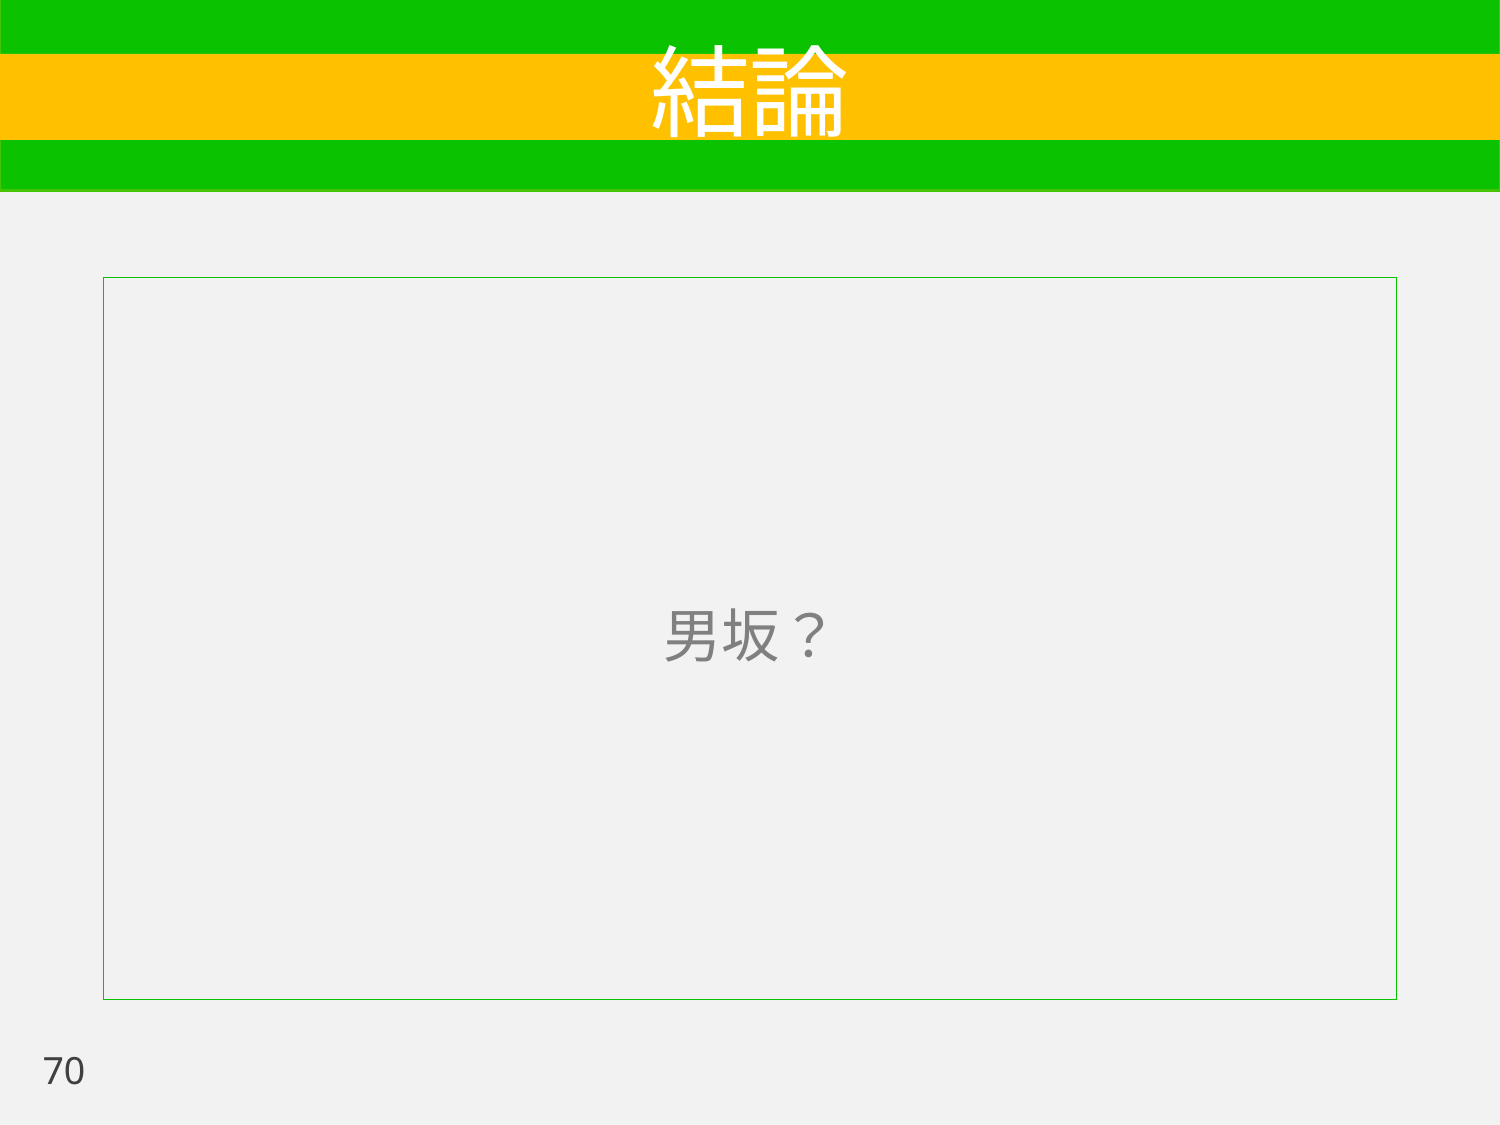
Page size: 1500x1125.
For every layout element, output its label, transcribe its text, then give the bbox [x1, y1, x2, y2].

list 男坂？ [103, 277, 1397, 1000]
slide_number 70 [27, 1042, 146, 1102]
title 結論 [0, 53, 1500, 140]
